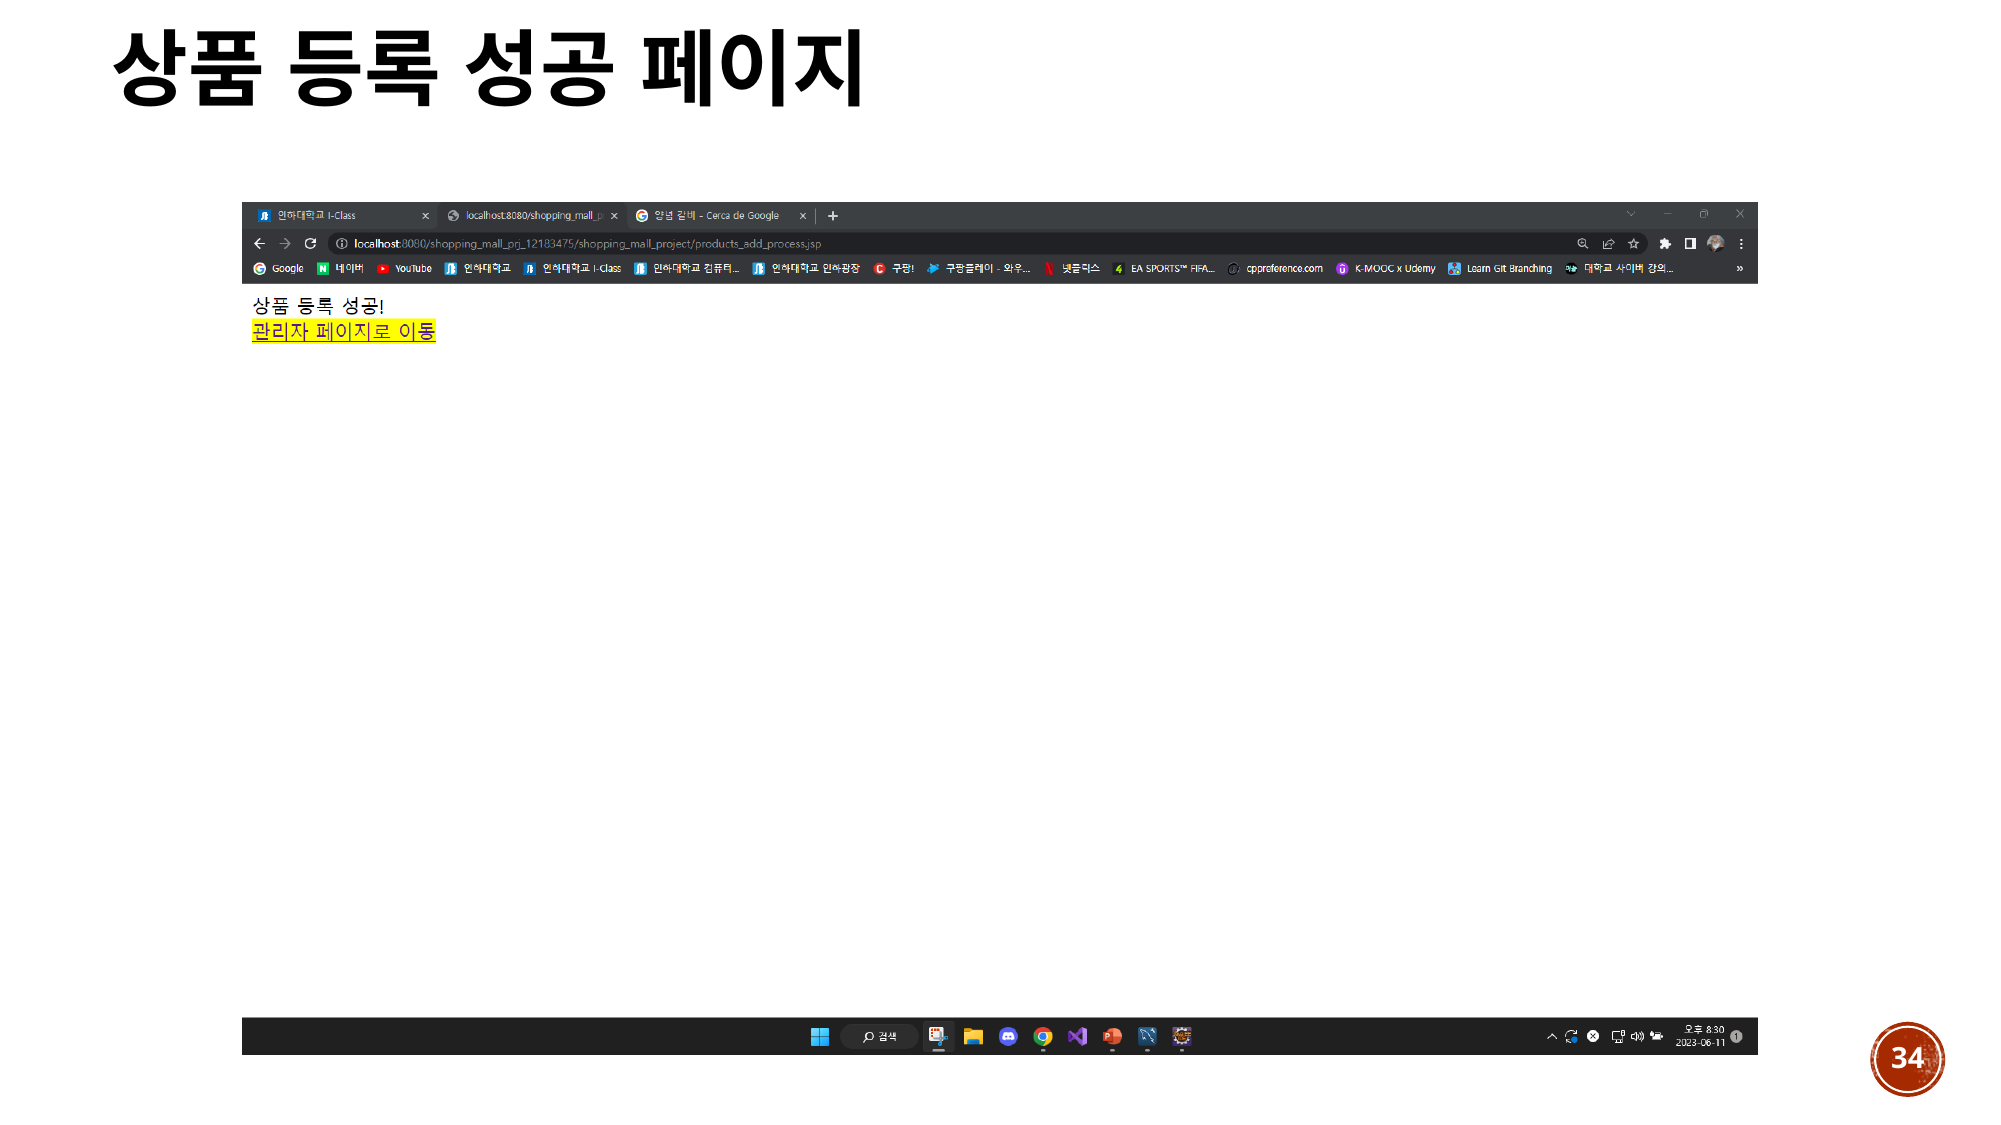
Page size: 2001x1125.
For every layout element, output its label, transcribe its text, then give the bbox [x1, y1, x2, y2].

slide_number 34 [1855, 1028, 1961, 1089]
picture [242, 202, 1758, 1055]
title 상품 등록 성공 페이지 [96, 0, 1747, 205]
